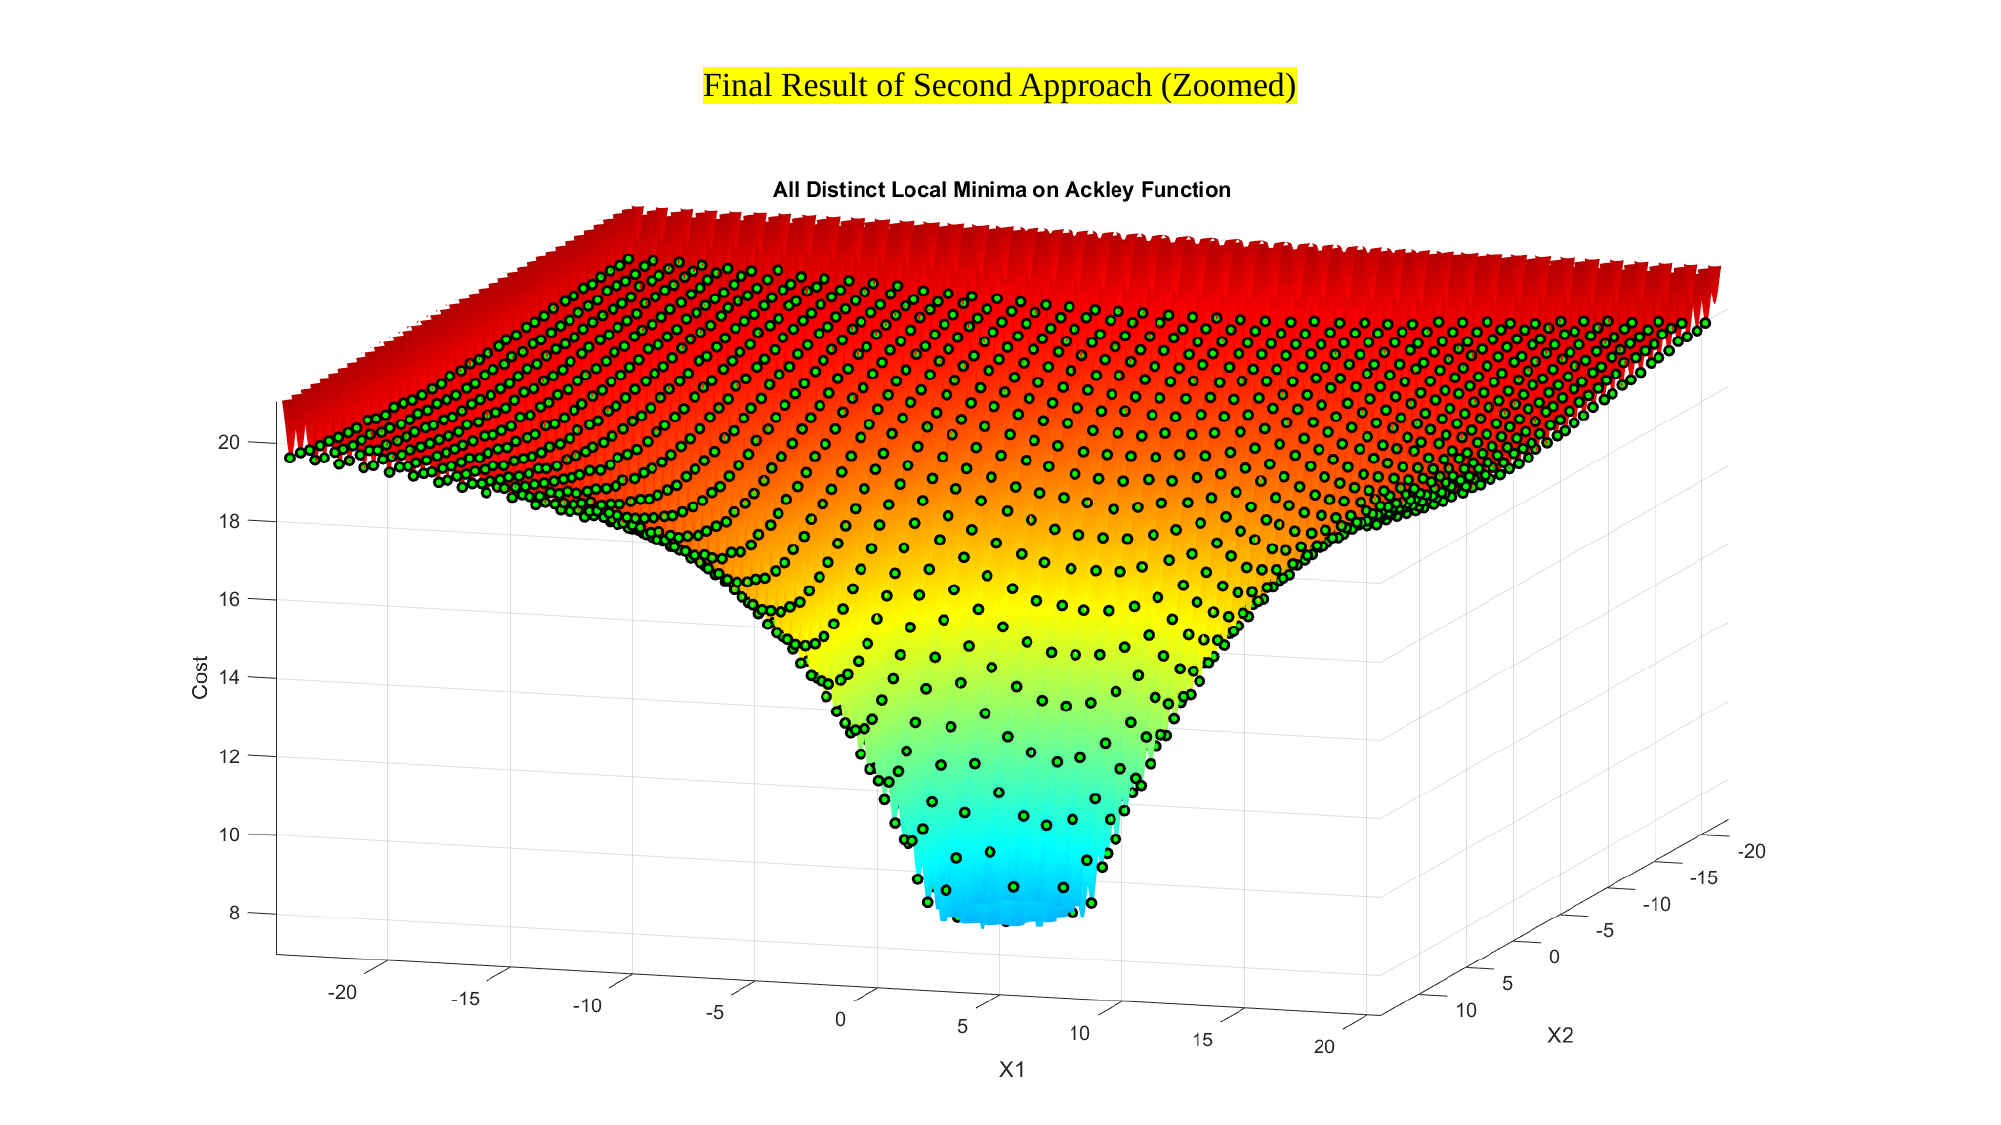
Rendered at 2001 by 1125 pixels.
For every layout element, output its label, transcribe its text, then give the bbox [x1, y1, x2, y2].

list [31, 129, 1907, 1125]
title Final Result of Second Approach (Zoomed) [137, 59, 1863, 112]
